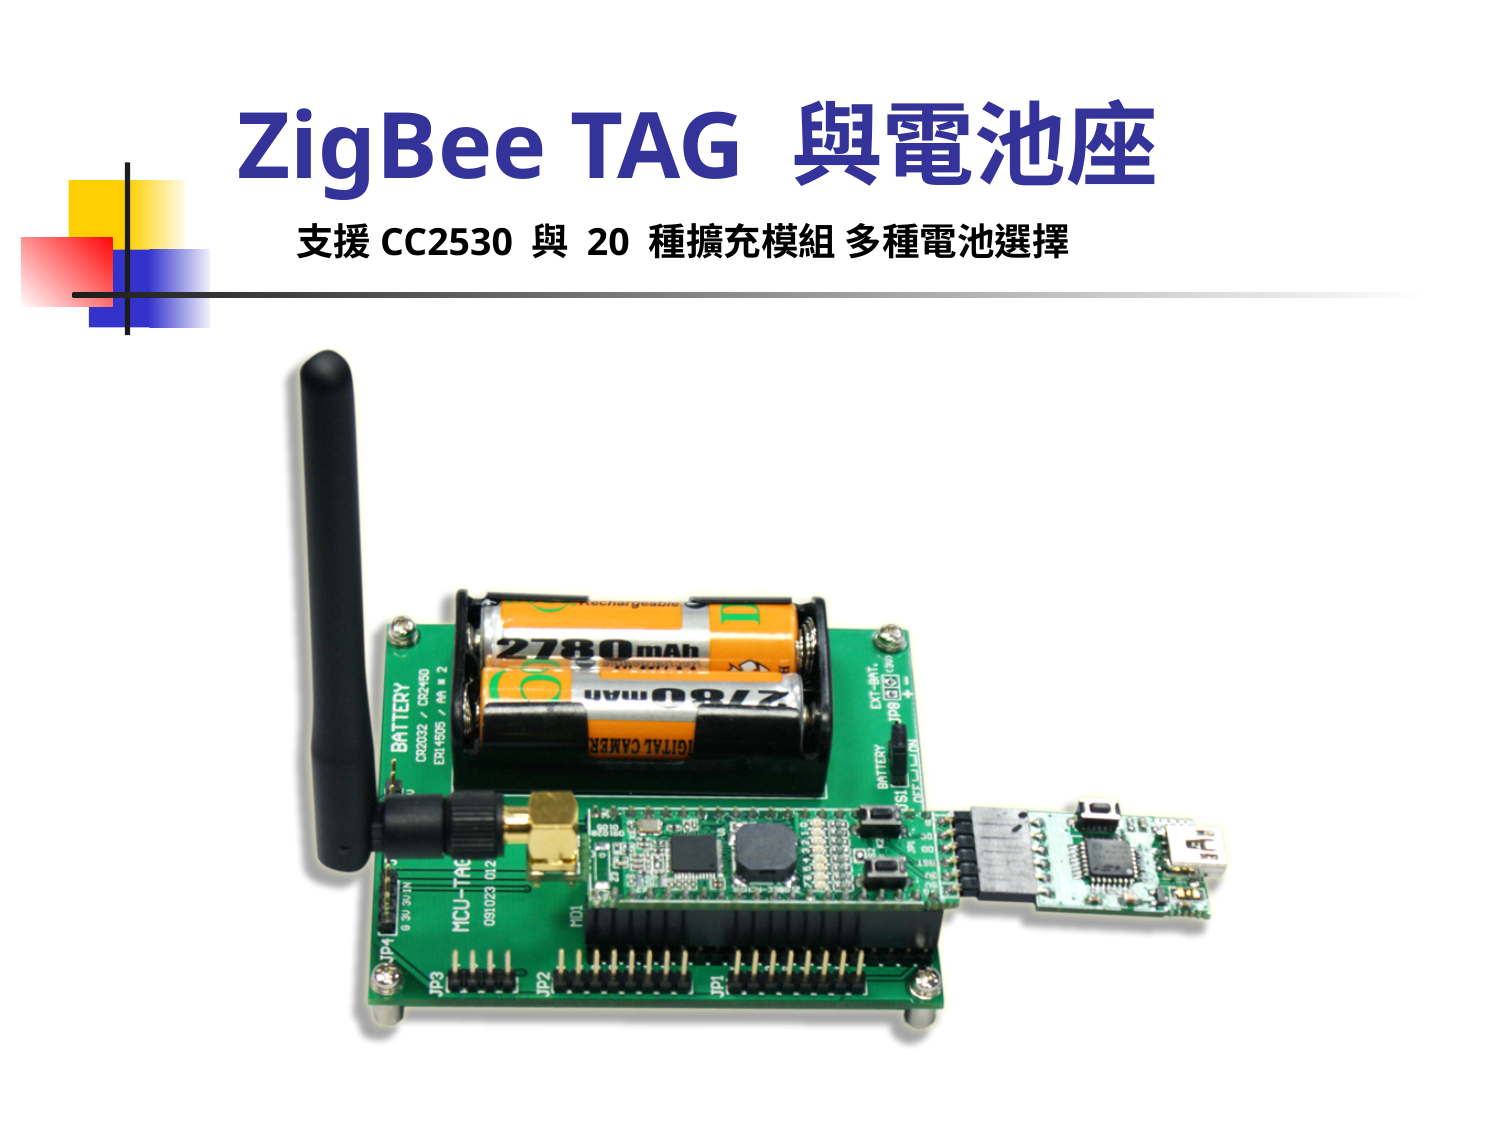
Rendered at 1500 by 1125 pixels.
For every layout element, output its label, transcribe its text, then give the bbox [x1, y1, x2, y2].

picture [222, 302, 1265, 1125]
title ZigBee TAG 與電池座 [222, 66, 1278, 205]
text_box 支援CC2530 與 20 種擴充模組 多種電池選擇 [281, 210, 1336, 271]
